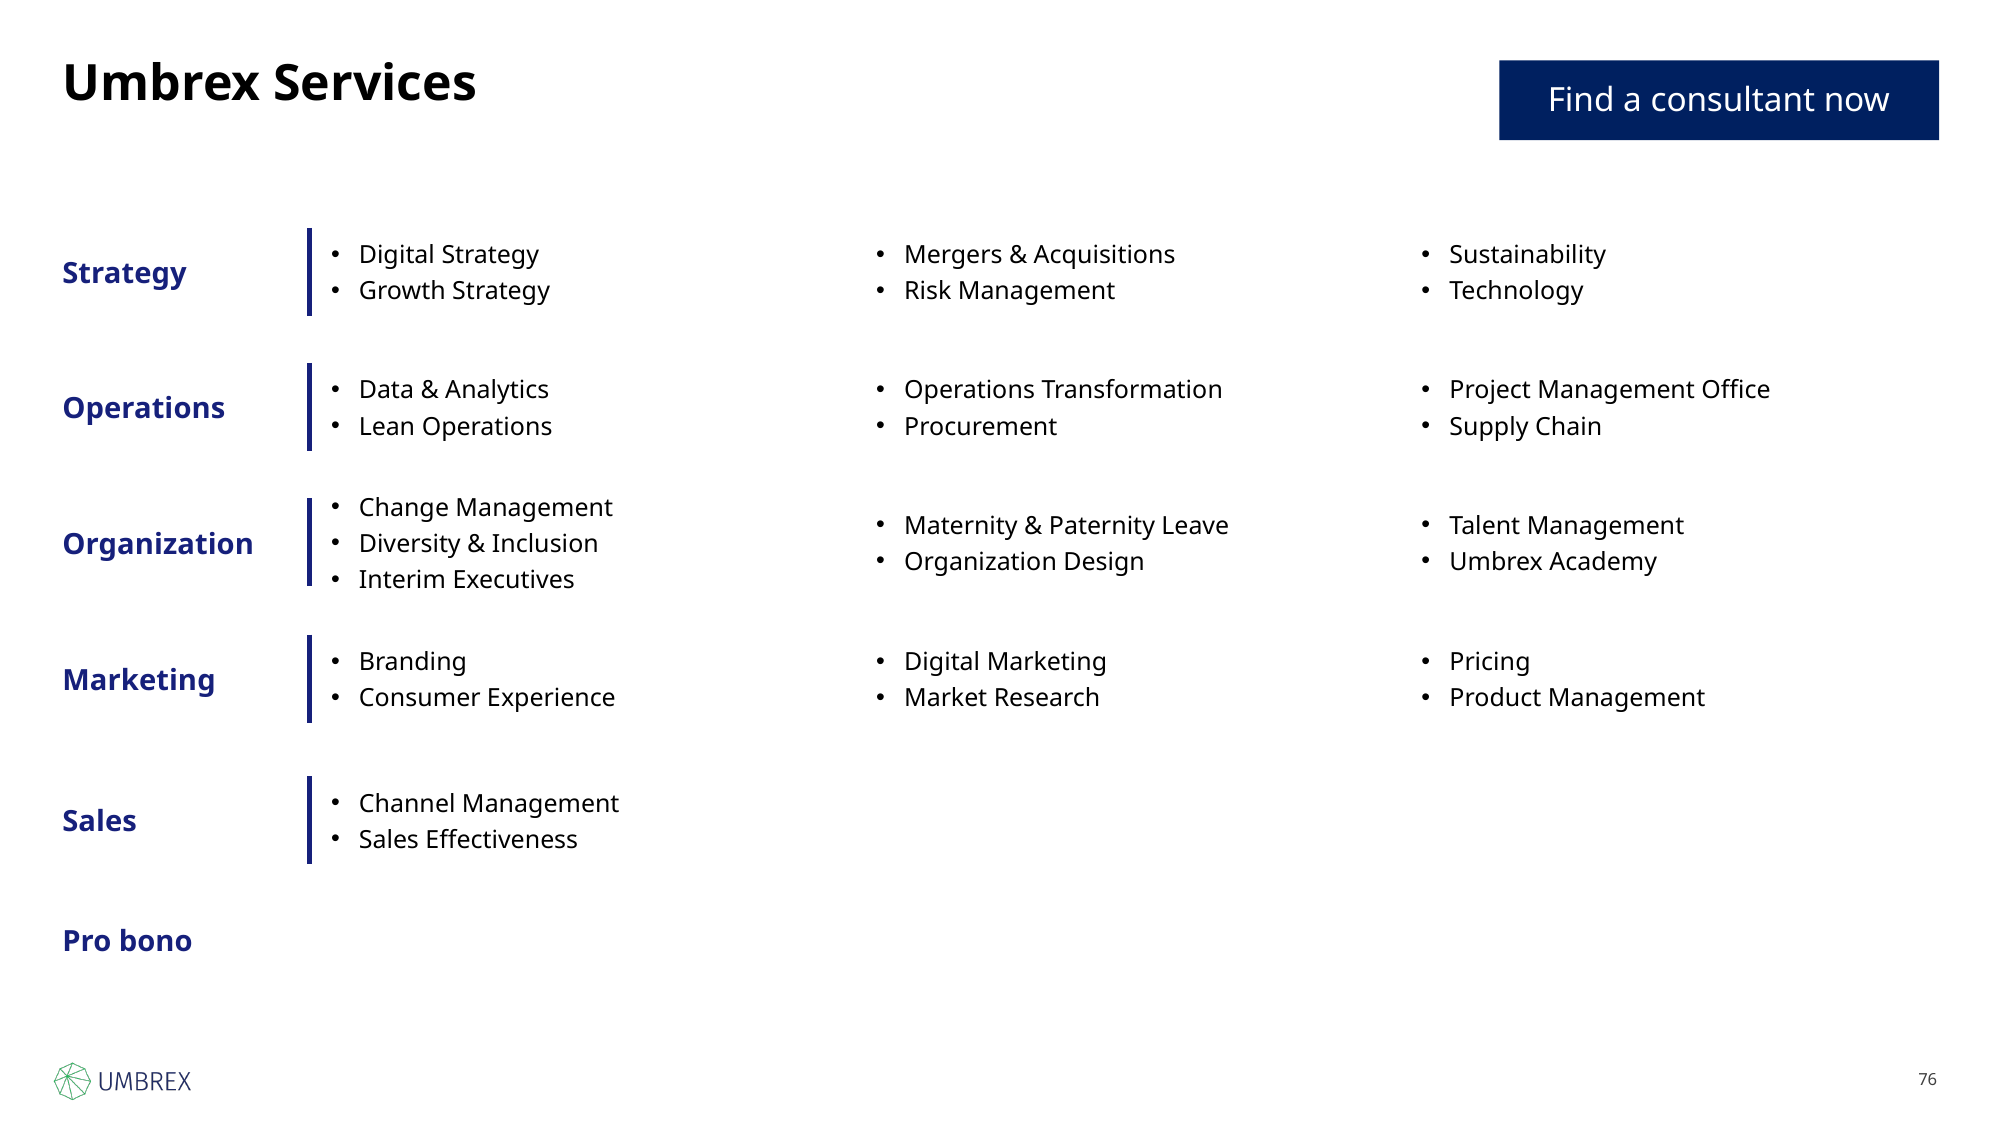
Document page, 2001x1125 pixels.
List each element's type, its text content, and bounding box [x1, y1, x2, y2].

text_box Operations [62, 389, 296, 425]
text_box Change Management Diversity & Inclusion Interim Executives [330, 511, 849, 573]
text_box [19, 1020, 416, 1117]
text_box Find a consultant now [1498, 59, 1940, 141]
text_box Branding Consumer Experience [330, 648, 849, 709]
text_box Pro bono [62, 922, 296, 958]
text_box Mergers & Acquisitions Risk Management [876, 241, 1394, 303]
text_box Pricing Product Management [1421, 648, 1940, 709]
text_box Marketing [62, 661, 296, 697]
text_box Strategy [62, 254, 296, 290]
text_box Operations Transformation Procurement [876, 376, 1394, 438]
text_box Channel Management Sales Effectiveness [330, 789, 849, 851]
picture [52, 1061, 204, 1103]
text_box Digital Marketing Market Research [876, 648, 1394, 709]
text_box Organization [62, 524, 296, 560]
text_box Project Management Office Supply Chain [1421, 376, 1940, 438]
text_box Digital Strategy Growth Strategy [330, 241, 849, 303]
text_box Sustainability Technology [1421, 241, 1940, 303]
title Umbrex Services [63, 62, 1937, 143]
text_box Maternity & Paternity Leave Organization Design [876, 511, 1394, 573]
text_box Sales [62, 802, 296, 838]
text_box Data & Analytics Lean Operations [330, 376, 849, 438]
text_box Talent Management Umbrex Academy [1421, 511, 1940, 573]
